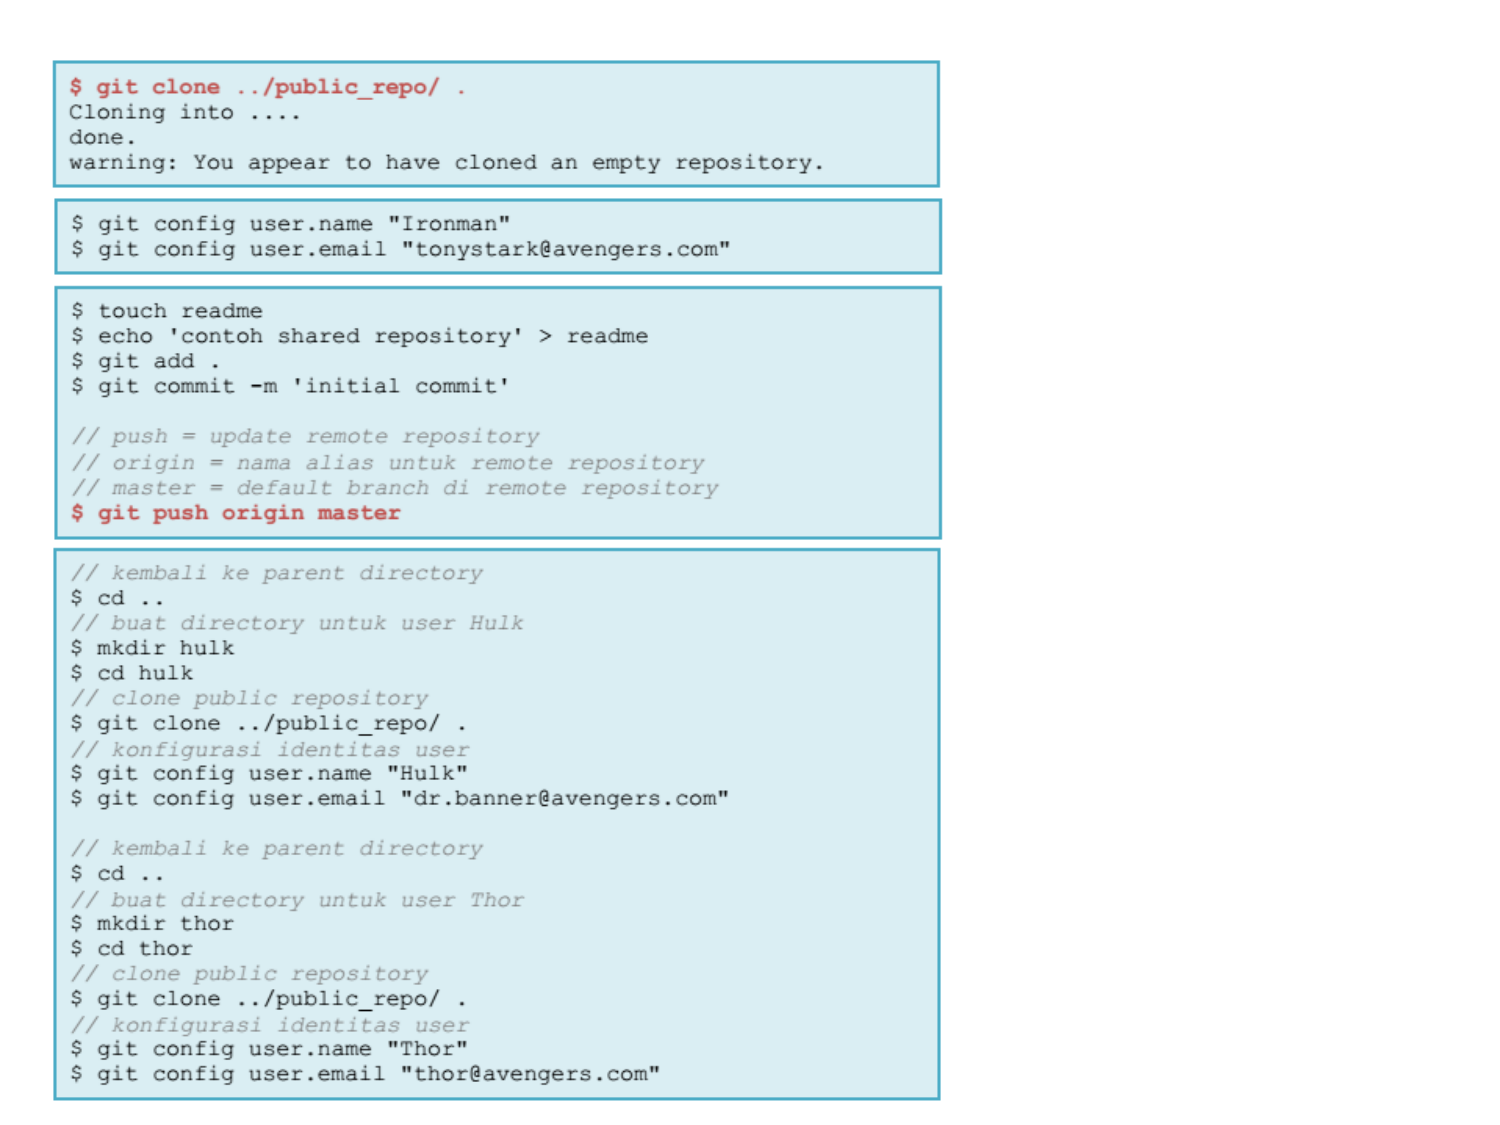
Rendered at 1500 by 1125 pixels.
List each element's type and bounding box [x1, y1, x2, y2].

picture [50, 55, 945, 191]
picture [50, 194, 944, 278]
picture [49, 279, 947, 1107]
